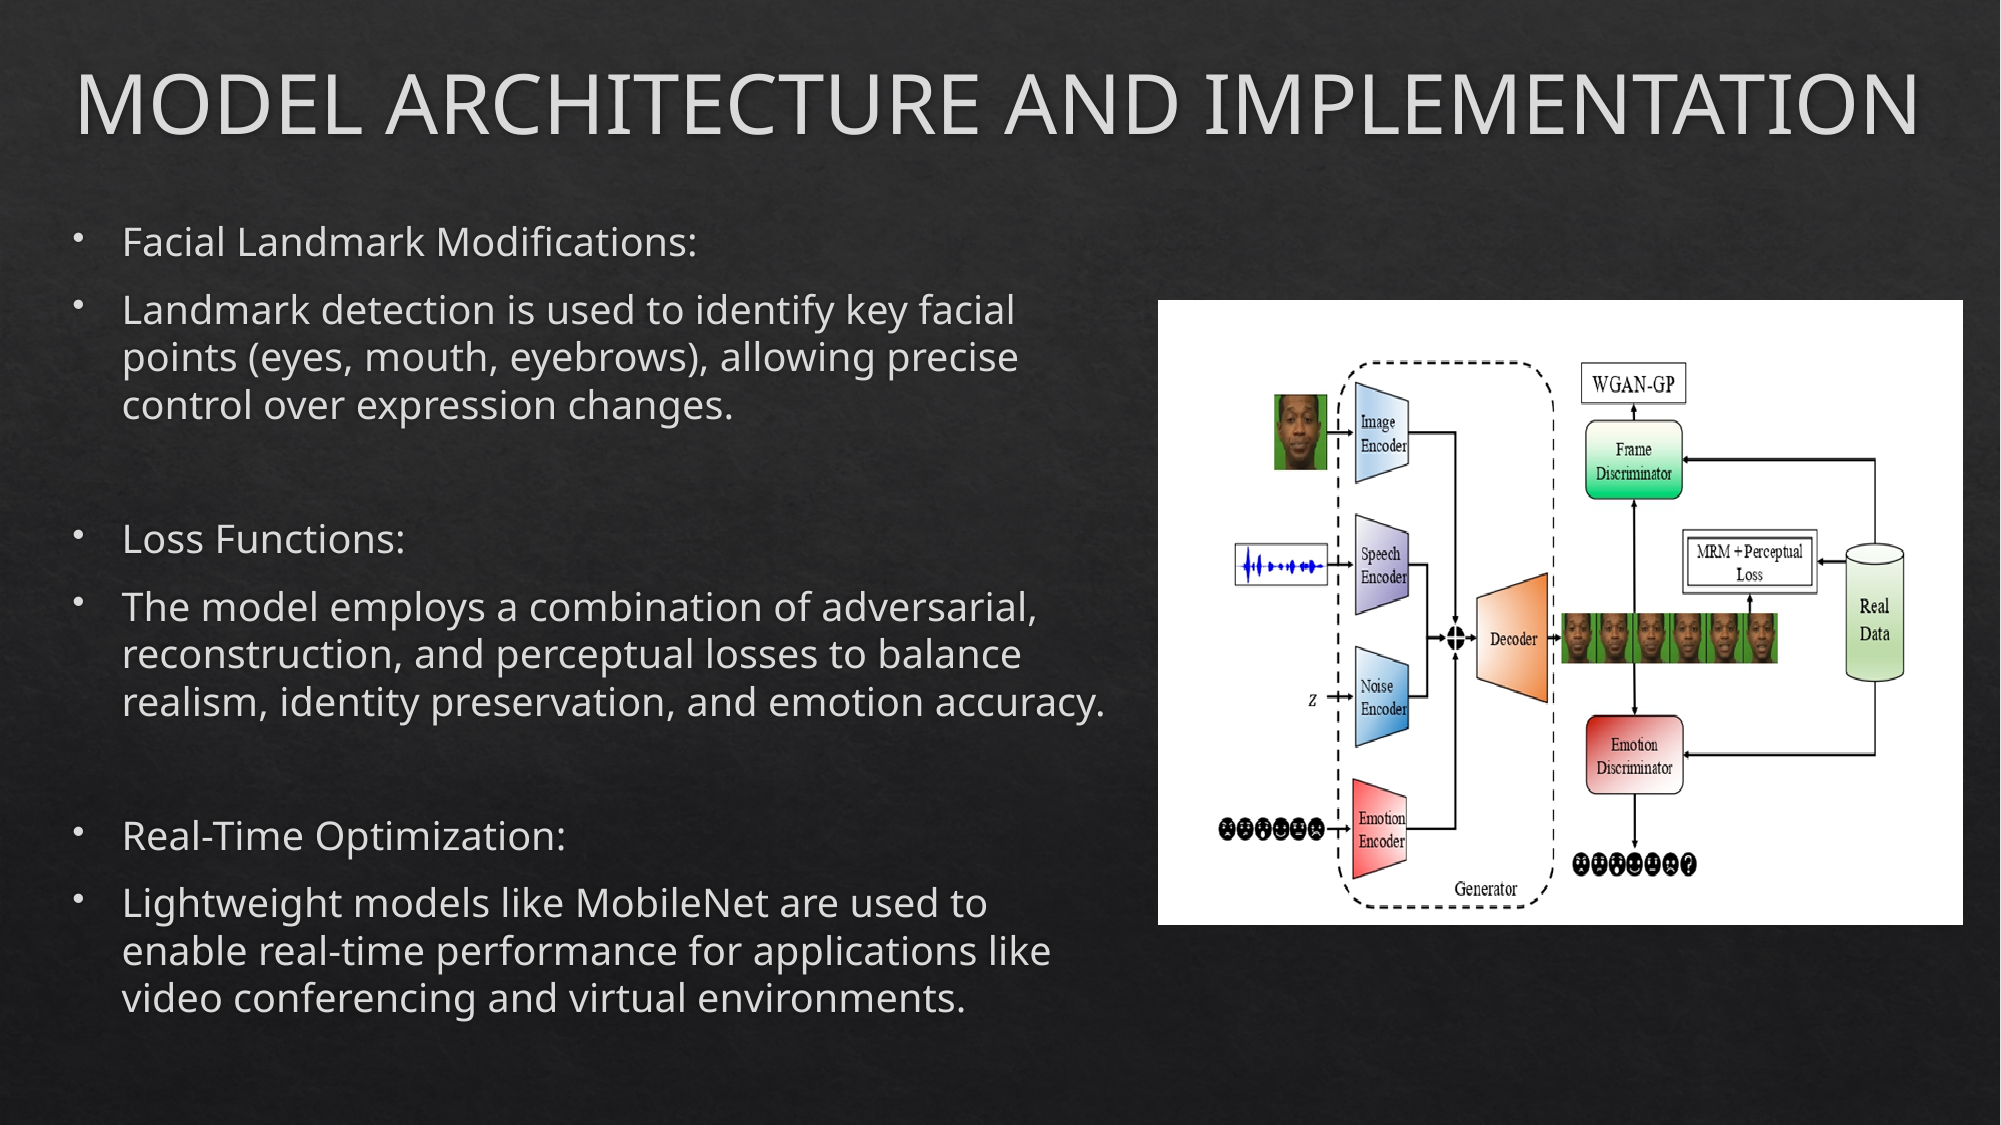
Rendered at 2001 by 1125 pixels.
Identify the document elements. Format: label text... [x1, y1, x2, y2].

title MODEL ARCHITECTURE AND IMPLEMENTATION [33, 32, 1963, 170]
list Facial Landmark Modifications: Landmark detection is used to identify key facial points (eyes, mouth, eyebrows), allowing precise control over expression changes. Loss Functions: The model employs a combination of adversarial, reconstruction, and perceptual losses to balance realism, identity preservation, and emotion accuracy. Real-Time Optimization: Lightweight models like MobileNet are used to enable real-time performance for applications like video conferencing and virtual environments. [53, 209, 1139, 1072]
picture [1157, 300, 1964, 925]
